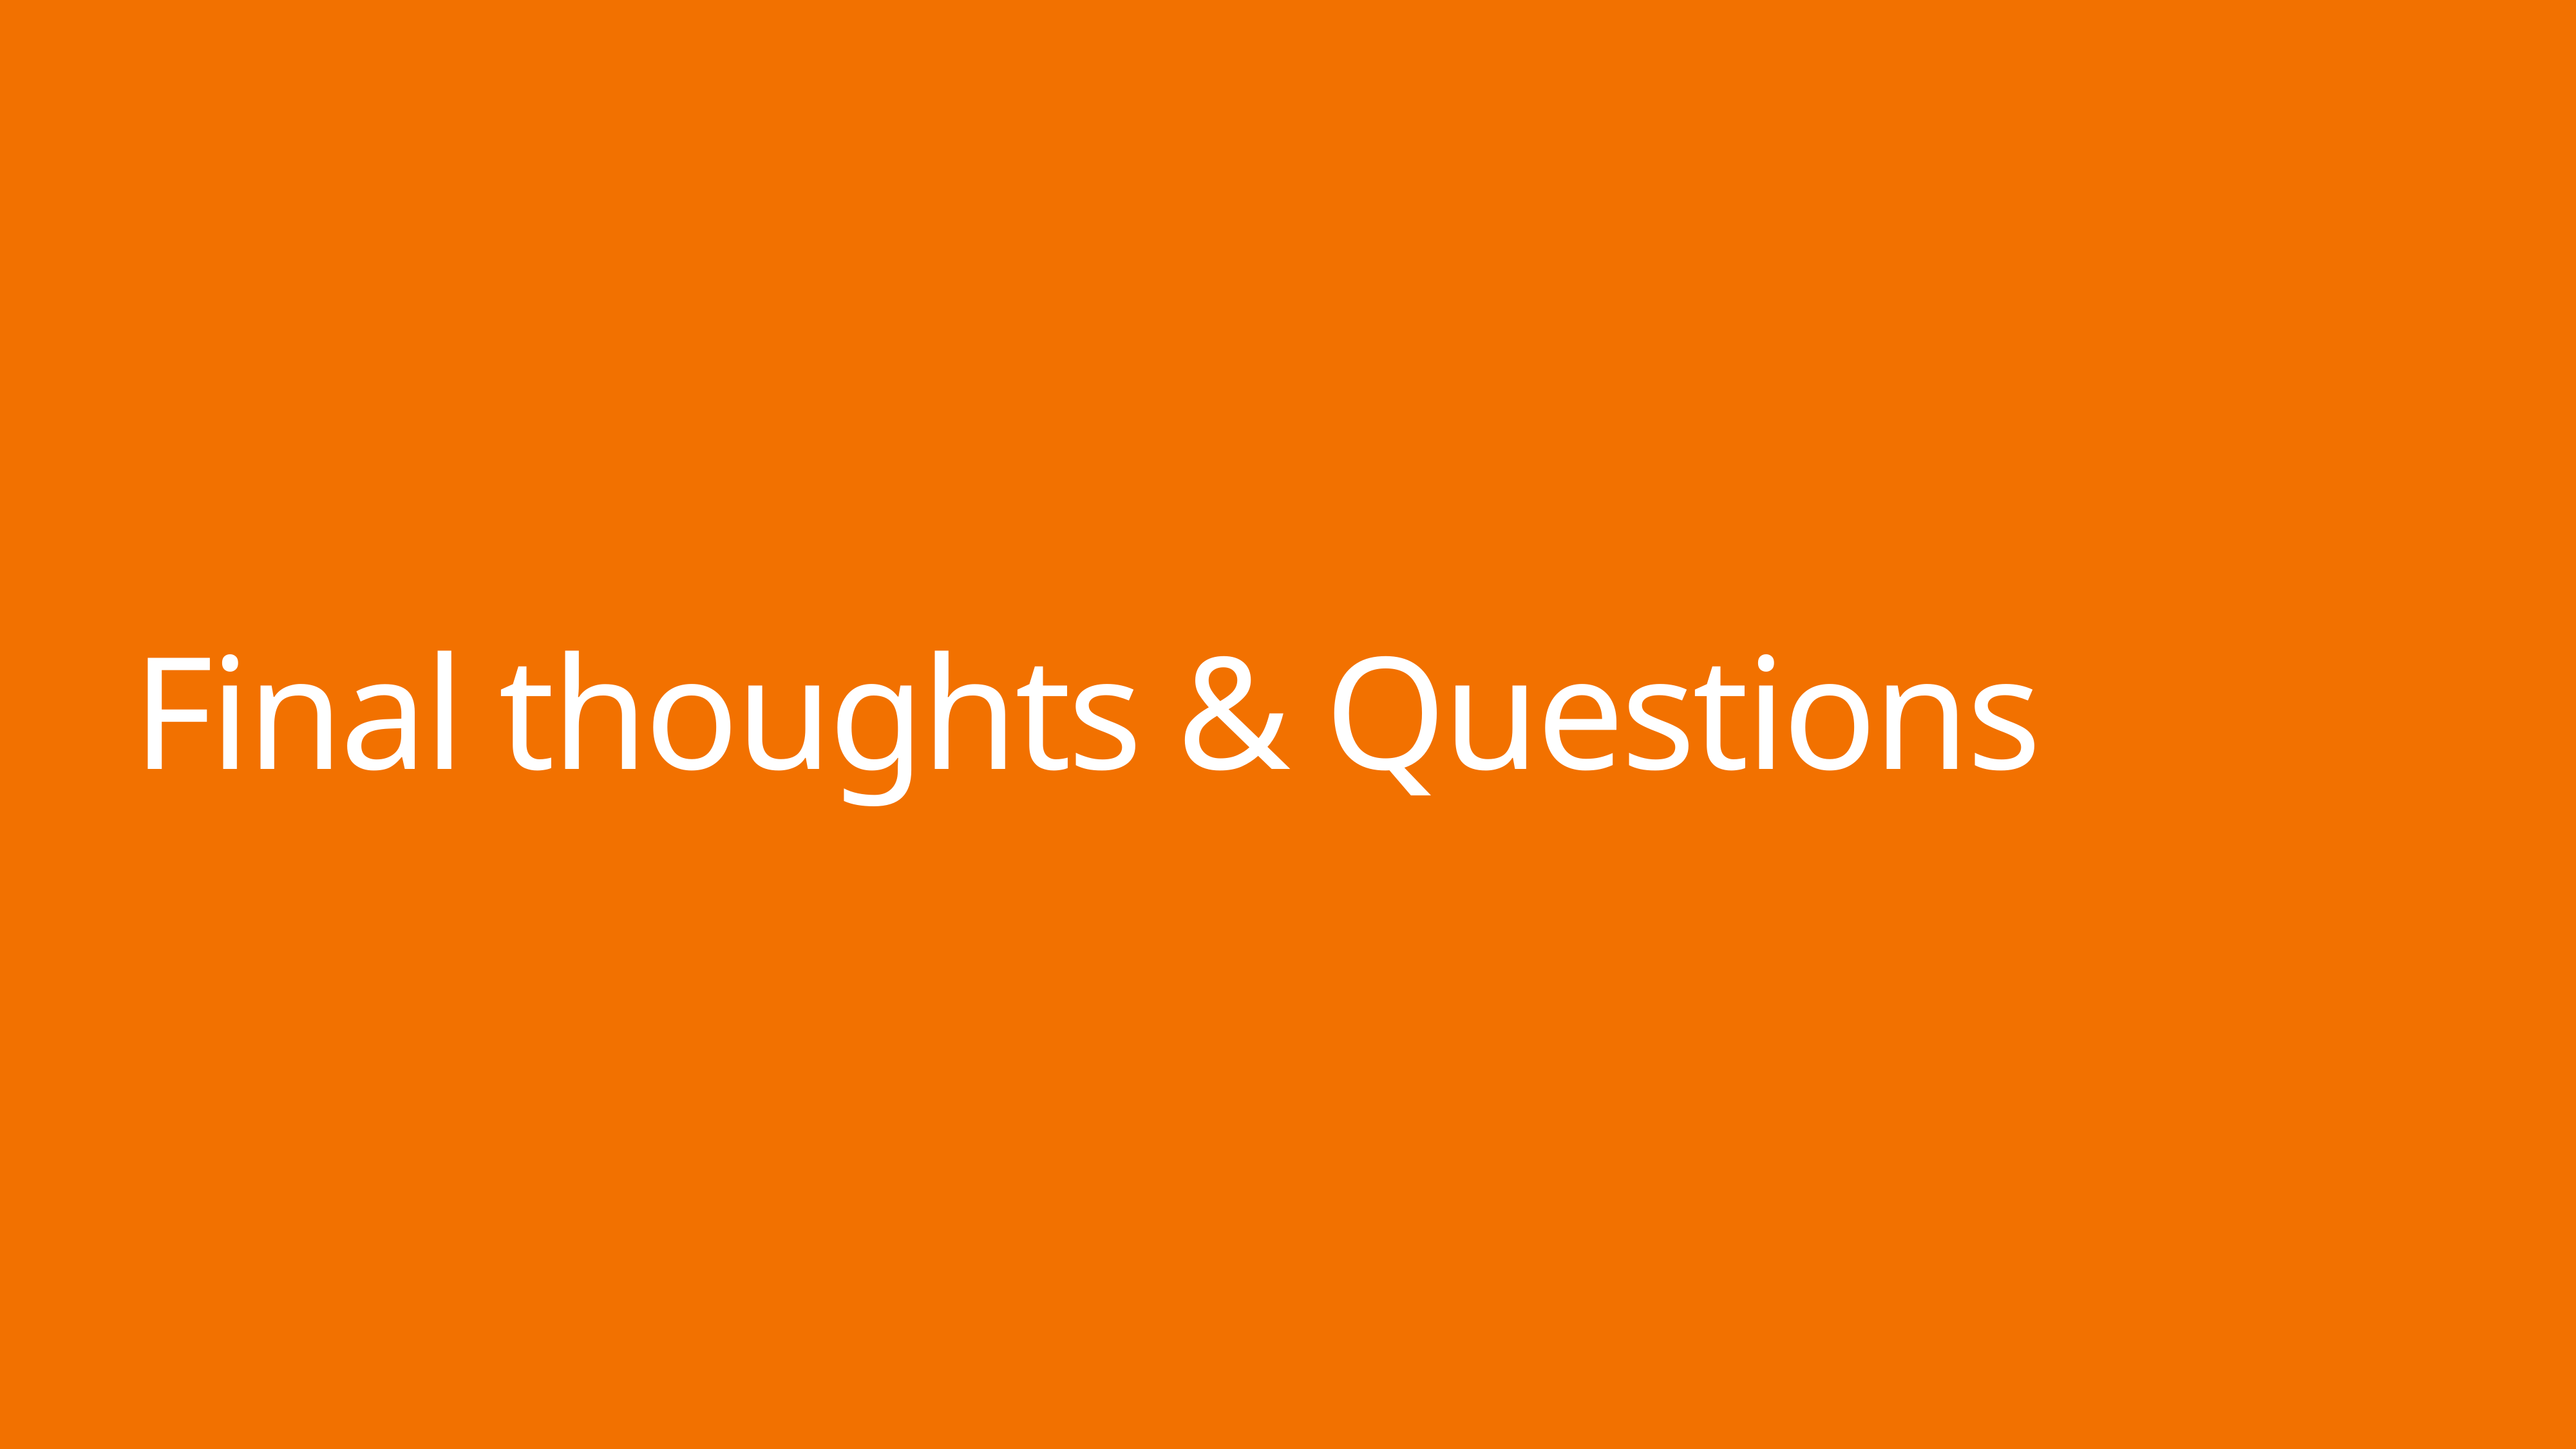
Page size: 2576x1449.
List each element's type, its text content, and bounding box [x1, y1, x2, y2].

title Final thoughts & Questions [127, 478, 2449, 971]
